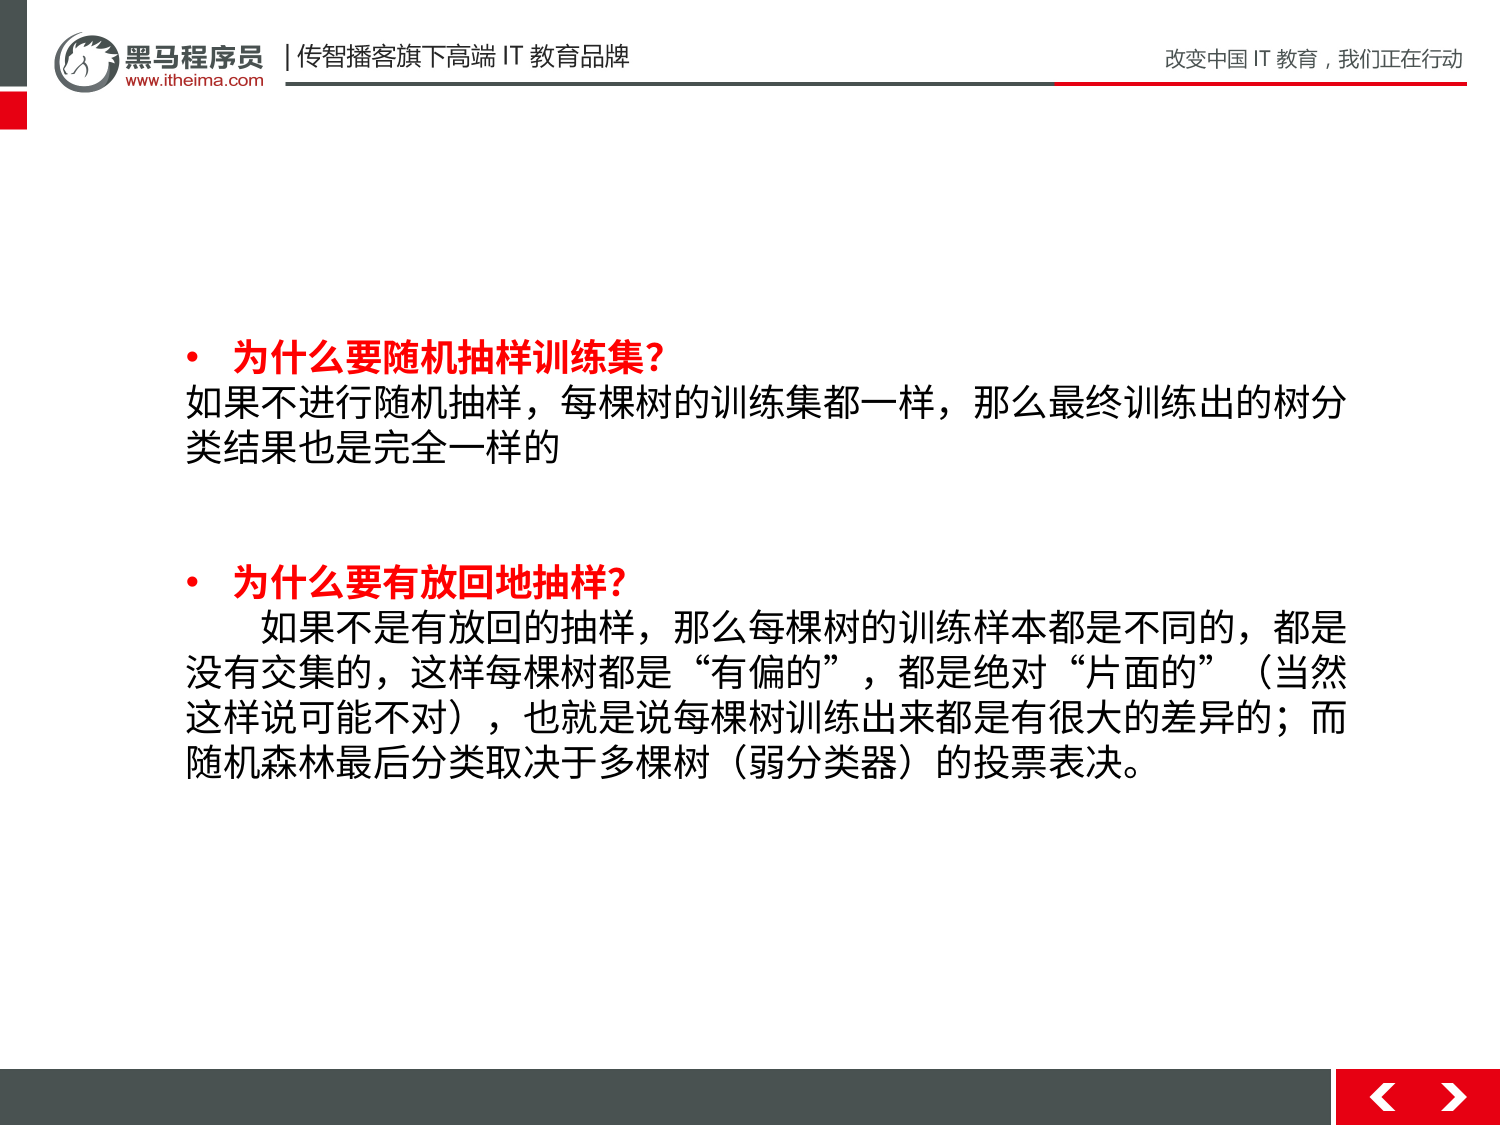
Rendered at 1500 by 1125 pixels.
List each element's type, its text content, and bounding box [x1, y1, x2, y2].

text_box 为什么要随机抽样训练集？ 如果不进行随机抽样，每棵树的训练集都一样，那么最终训练出的树分类结果也是完全一样的 为什么要有放回地抽样？ 如果不是有放回的抽样，那么每棵树的训练样本都是不同的，都是没有交集的，这样每棵树都是“有偏的”，都是绝对“片面的”（当然这样说可能不对），也就是说每棵树训练出来都是有很大的差异的；而随机森林最后分类取决于多棵树（弱分类器）的投票表决。 [171, 326, 1376, 791]
picture [0, 0, 1500, 1125]
